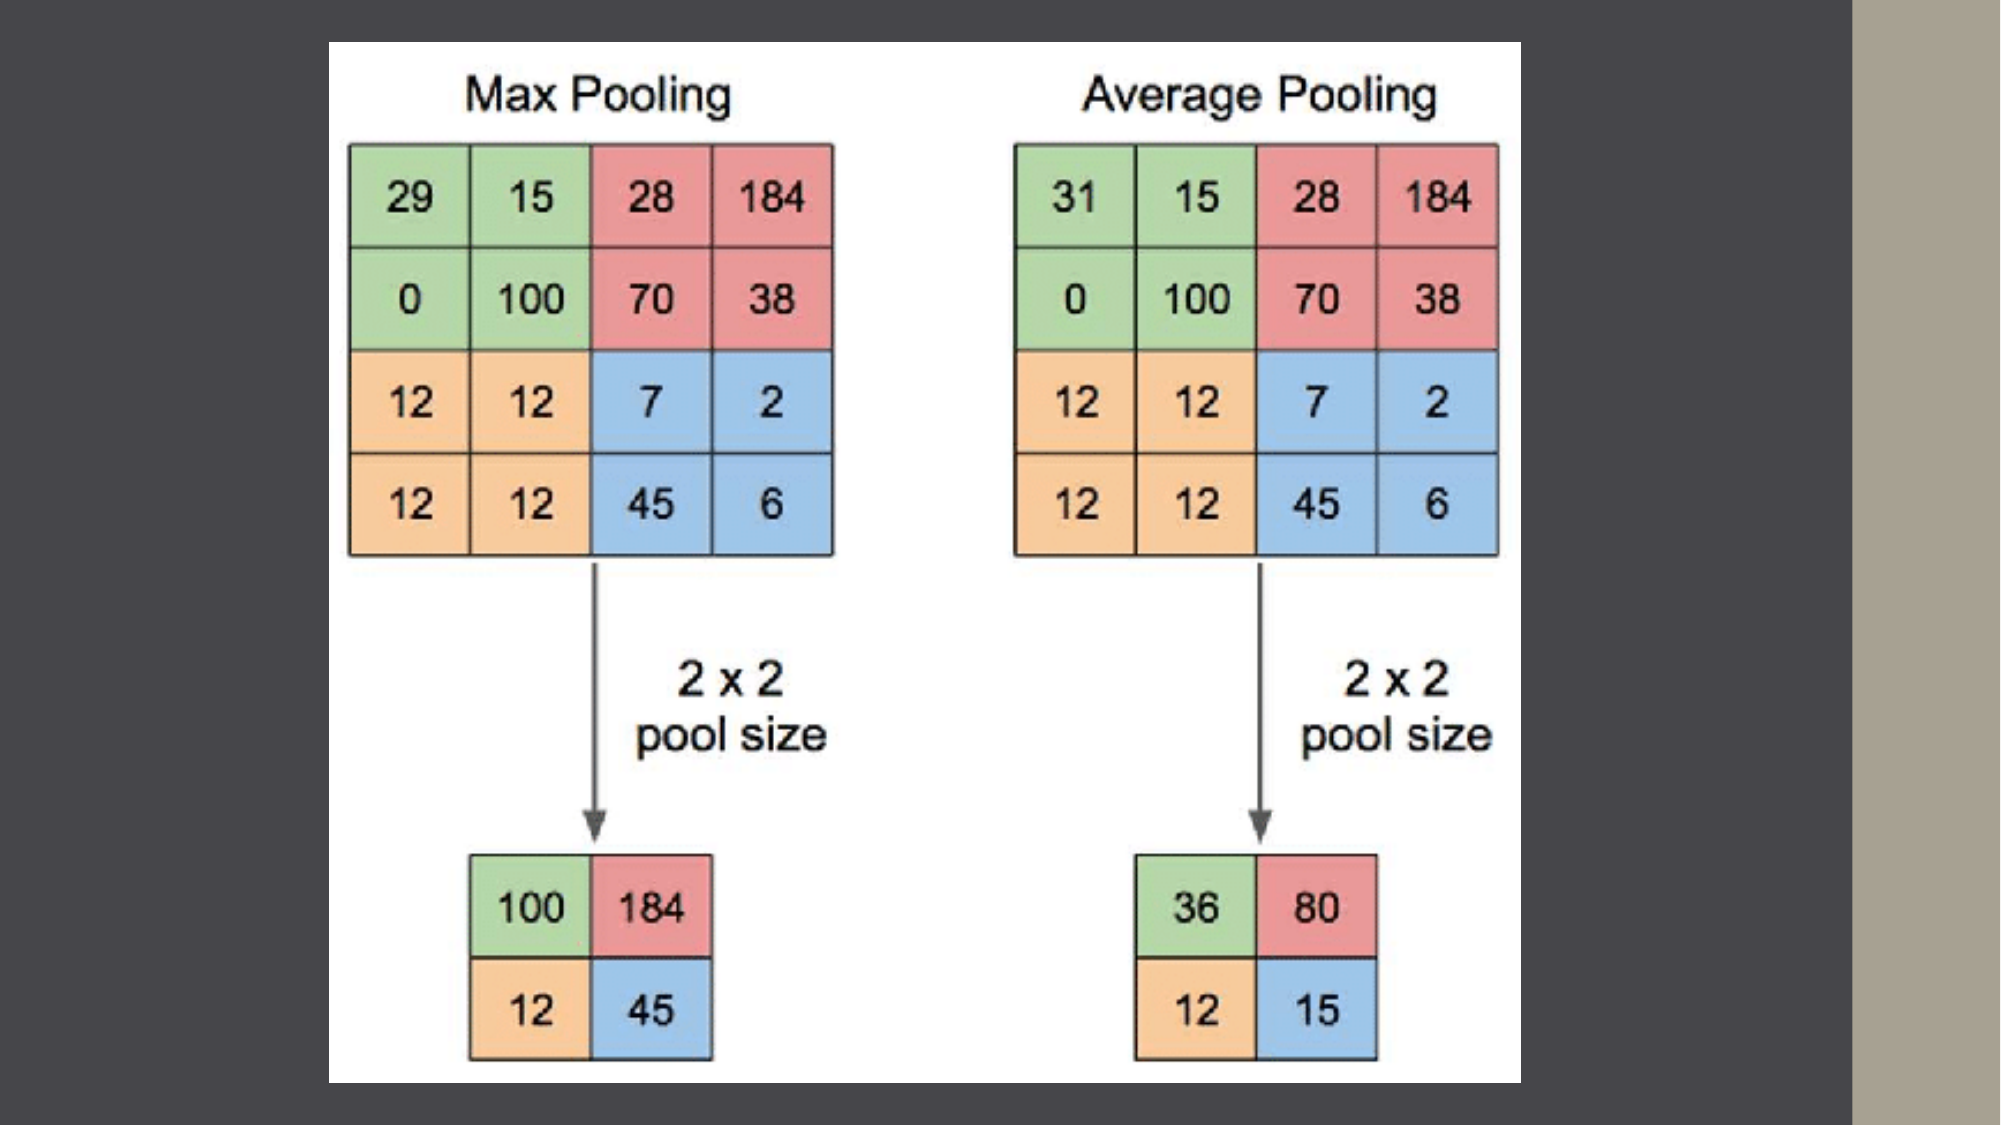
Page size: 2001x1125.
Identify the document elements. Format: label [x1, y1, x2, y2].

picture [328, 42, 1521, 1083]
